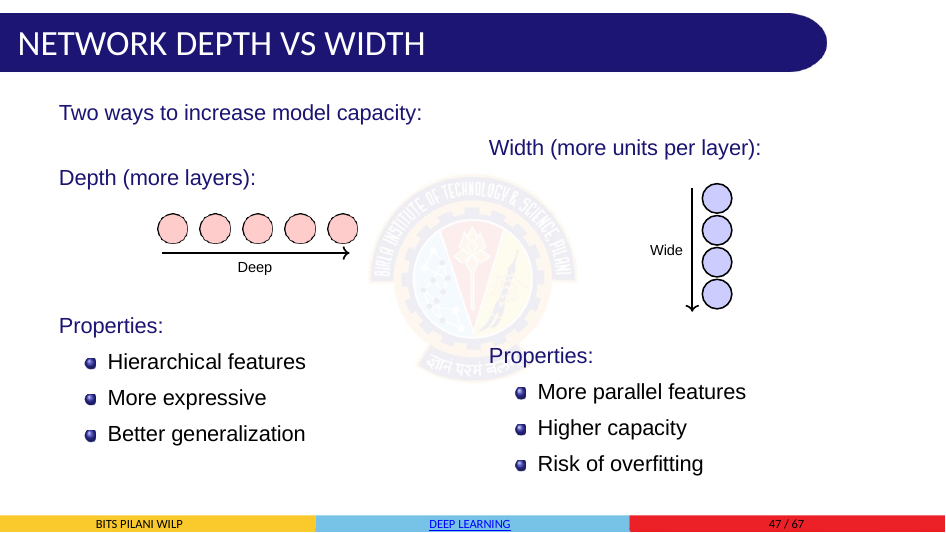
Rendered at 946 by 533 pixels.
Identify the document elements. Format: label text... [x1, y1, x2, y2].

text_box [83, 357, 96, 443]
picture [0, 13, 945, 515]
text_box Wide [647, 238, 680, 258]
text_box Two ways to increase model capacity: Width (more units per layer): Depth (more layers): [56, 87, 773, 190]
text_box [0, 515, 946, 531]
text_box Properties: More parallel features Higher capacity Risk of overfitting [486, 329, 756, 477]
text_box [685, 183, 733, 312]
text_box Deep [235, 268, 276, 276]
title Network Depth vs Width [15, 17, 886, 110]
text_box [513, 387, 526, 473]
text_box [156, 212, 358, 260]
text_box Properties: Hierarchical features More expressive Better generalization [56, 299, 316, 447]
